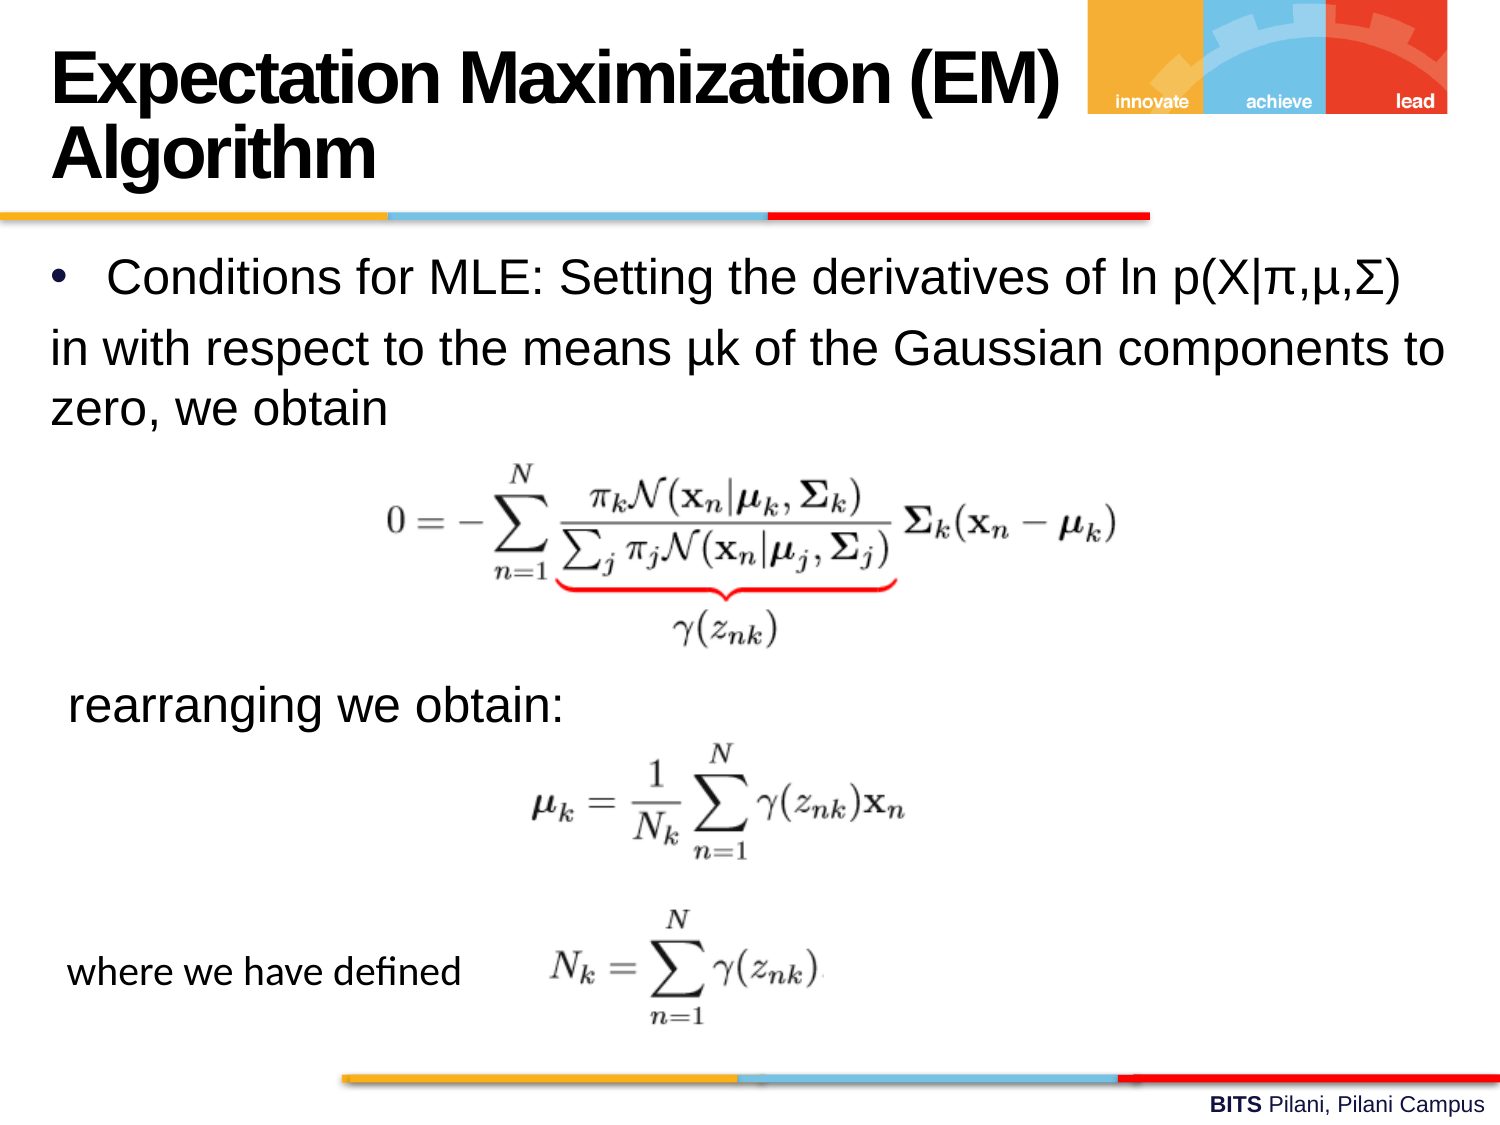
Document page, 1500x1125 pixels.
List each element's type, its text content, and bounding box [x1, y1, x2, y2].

list Expectation Maximization (EM) Algorithm [50, 24, 1088, 213]
text_box rearranging we obtain: [53, 664, 581, 740]
text_box where we have deﬁned [51, 936, 478, 1001]
picture [1087, 0, 1448, 114]
list Conditions for MLE: Setting the derivatives of ln p(X|π,µ,Σ) in with respect to the means µk of the Gaussian components to zero, we obtain [50, 245, 1500, 439]
picture [373, 462, 1126, 663]
picture [512, 740, 910, 871]
picture [537, 898, 824, 1040]
